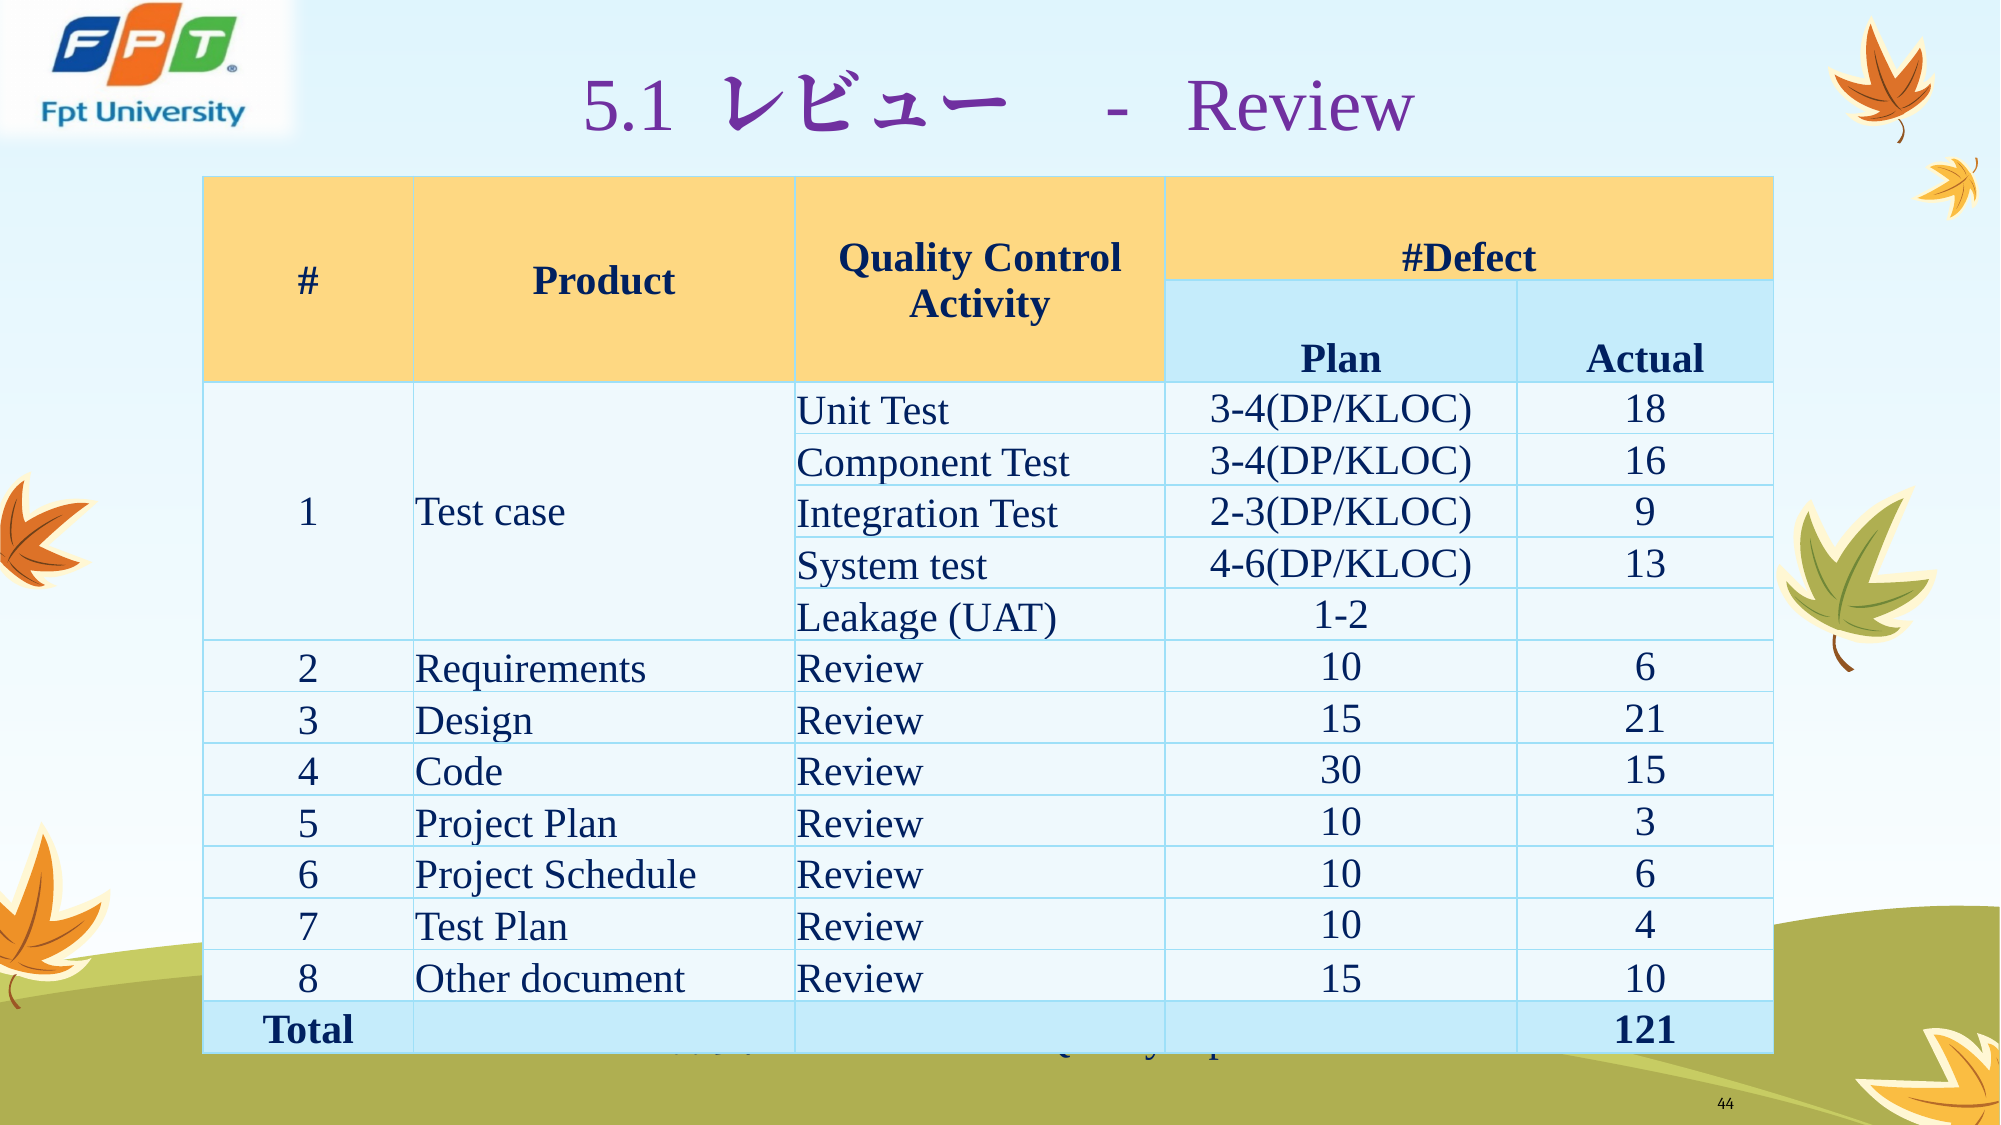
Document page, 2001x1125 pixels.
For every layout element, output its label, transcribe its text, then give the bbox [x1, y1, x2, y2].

table_cell Review [796, 662, 1164, 708]
table_cell 10 [1166, 758, 1516, 804]
table_cell 7 [204, 854, 413, 900]
table_cell 4 [1518, 854, 1773, 900]
table_cell Review [796, 614, 1164, 660]
table_header Quality Control Activity [796, 177, 1164, 373]
table_cell 1 [204, 375, 413, 613]
table_cell 13 [1518, 519, 1773, 565]
table_cell 2 [204, 614, 413, 660]
table_cell Other document [414, 901, 794, 948]
table_cell Test case [414, 375, 794, 613]
table_cell 16 [1518, 423, 1773, 469]
table_cell 3 [204, 662, 413, 708]
table_cell [796, 950, 1164, 999]
table_cell [1518, 567, 1773, 613]
table_header #Defect [1166, 177, 1773, 279]
table_cell 18 [1518, 375, 1773, 421]
table_cell Code [414, 710, 794, 756]
table_cell 15 [1518, 710, 1773, 756]
table_cell Review [796, 758, 1164, 804]
table_cell Review [796, 806, 1164, 852]
table_cell [414, 950, 794, 999]
table_cell 2-3(DP/KLOC) [1166, 471, 1516, 517]
table_cell 30 [1166, 710, 1516, 756]
table_cell Unit Test [796, 375, 1164, 421]
table_cell 9 [1518, 471, 1773, 517]
slide_number 44 [1644, 1083, 1750, 1122]
table_cell 10 [1166, 614, 1516, 660]
text_box 品質レポートー - Quality report [657, 1002, 1537, 1067]
table_cell 4-6(DP/KLOC) [1166, 519, 1516, 565]
table_cell Project Plan [414, 758, 794, 804]
title 5.1 レビュー - Review [312, 12, 1749, 155]
table_cell 1-2 [1166, 567, 1516, 613]
table_cell 15 [1166, 901, 1516, 948]
table_cell 5 [204, 758, 413, 804]
table_cell Integration Test [796, 471, 1164, 517]
table_header Product [414, 177, 794, 373]
table_cell Project Schedule [414, 806, 794, 852]
table_cell 21 [1518, 662, 1773, 708]
table_cell 8 [204, 901, 413, 948]
table_cell 121 [1518, 950, 1773, 999]
table_cell Requirements [414, 614, 794, 660]
table_cell System test [796, 519, 1164, 565]
table_cell Review [796, 854, 1164, 900]
table_cell Review [796, 710, 1164, 756]
table_cell 6 [1518, 806, 1773, 852]
table_cell 6 [204, 806, 413, 852]
table_cell Test Plan [414, 854, 794, 900]
table_cell Review [796, 901, 1164, 948]
table_cell Component Test [796, 423, 1164, 469]
table_cell 3-4(DP/KLOC) [1166, 423, 1516, 469]
table_cell Total [204, 950, 413, 999]
table_cell [1166, 950, 1516, 999]
table_cell 10 [1518, 901, 1773, 948]
table_cell Plan [1166, 281, 1516, 373]
table_header # [204, 177, 413, 373]
picture [0, 0, 312, 155]
table_cell 3-4(DP/KLOC) [1166, 375, 1516, 421]
table_cell 6 [1518, 614, 1773, 660]
table_cell 4 [204, 710, 413, 756]
table_cell 10 [1166, 806, 1516, 852]
table_cell 3 [1518, 758, 1773, 804]
table_cell 15 [1166, 662, 1516, 708]
table_cell Actual [1518, 281, 1773, 373]
table_cell 10 [1166, 854, 1516, 900]
table_cell Design [414, 662, 794, 708]
table_cell Leakage (UAT) [796, 567, 1164, 613]
